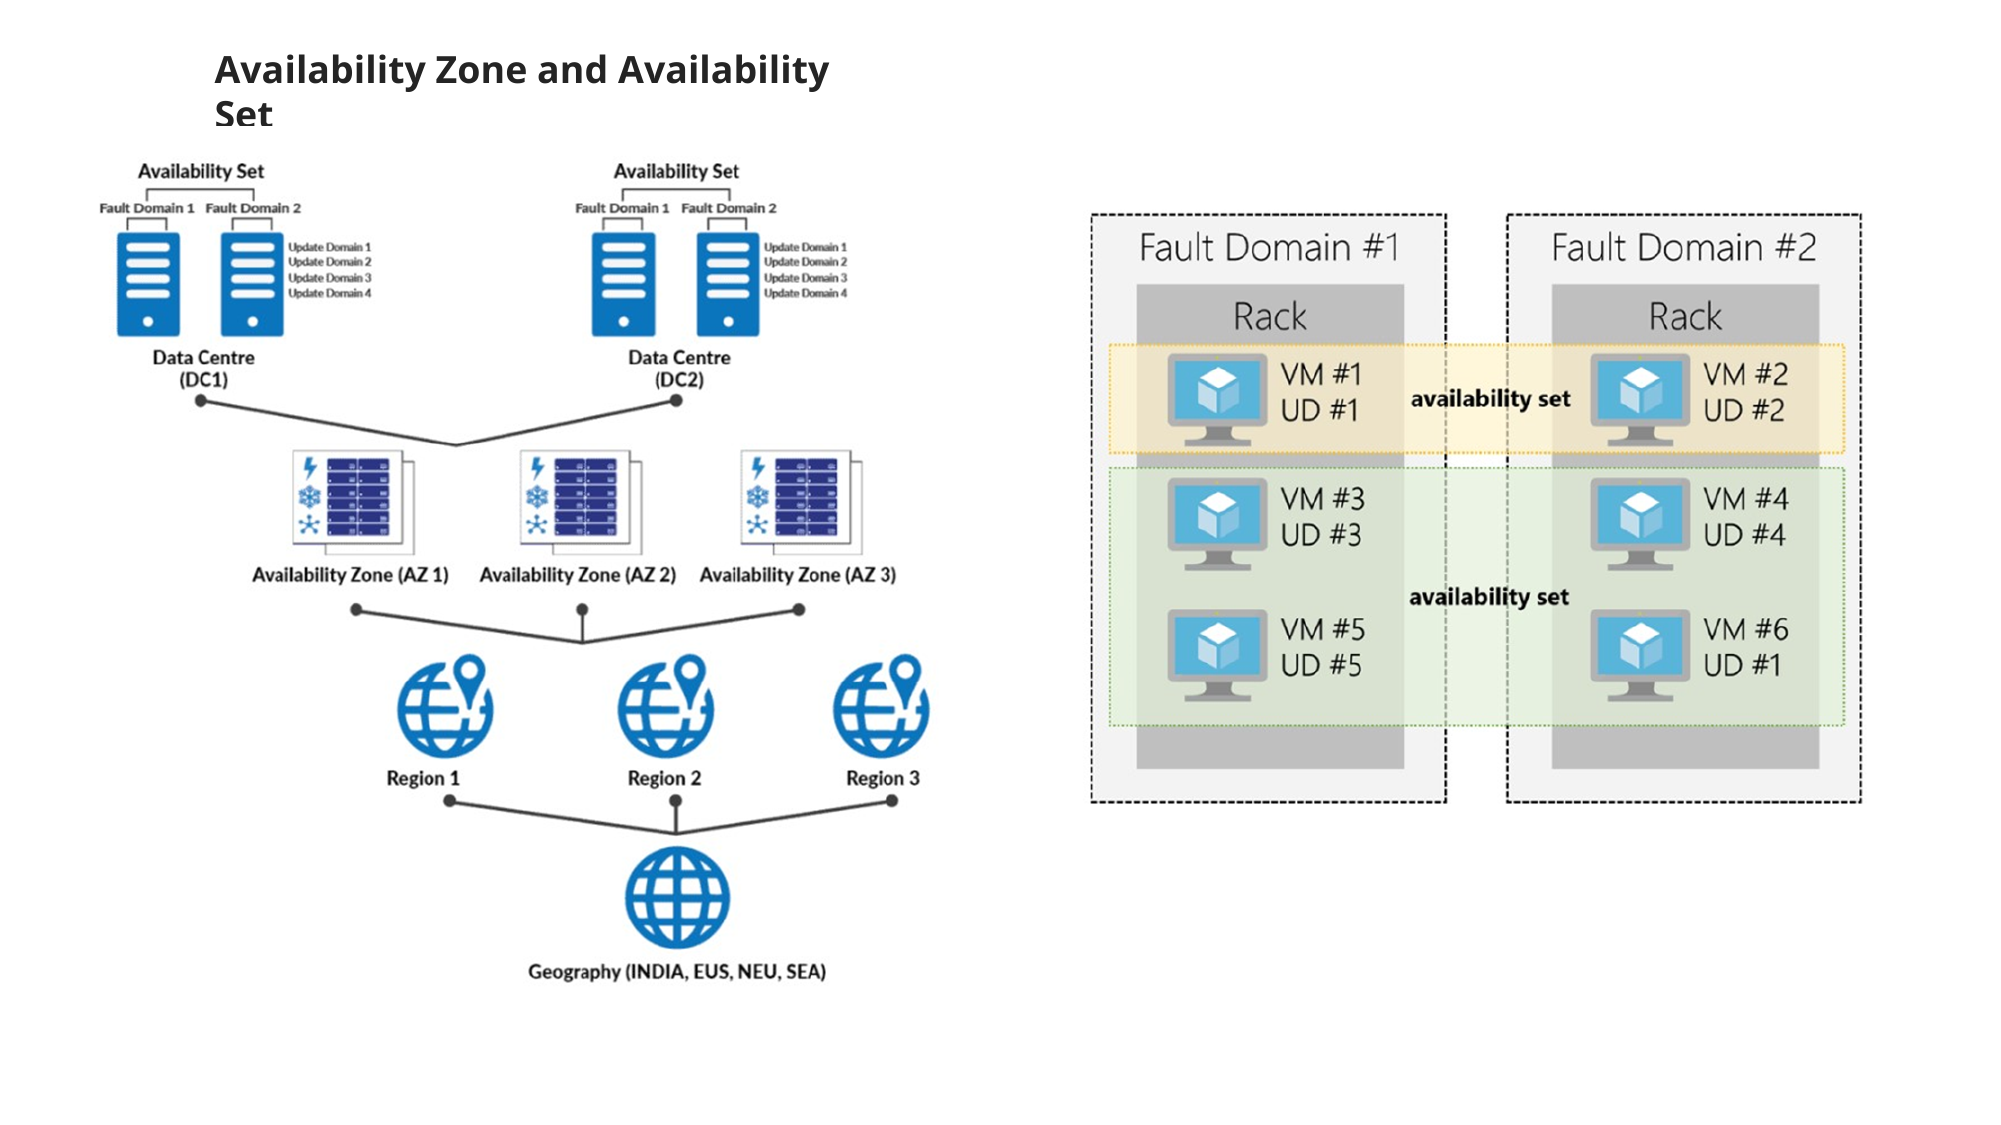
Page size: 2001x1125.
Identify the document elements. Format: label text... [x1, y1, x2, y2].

picture [49, 126, 1958, 999]
text_box Availability Zone and Availability Set [199, 38, 861, 126]
